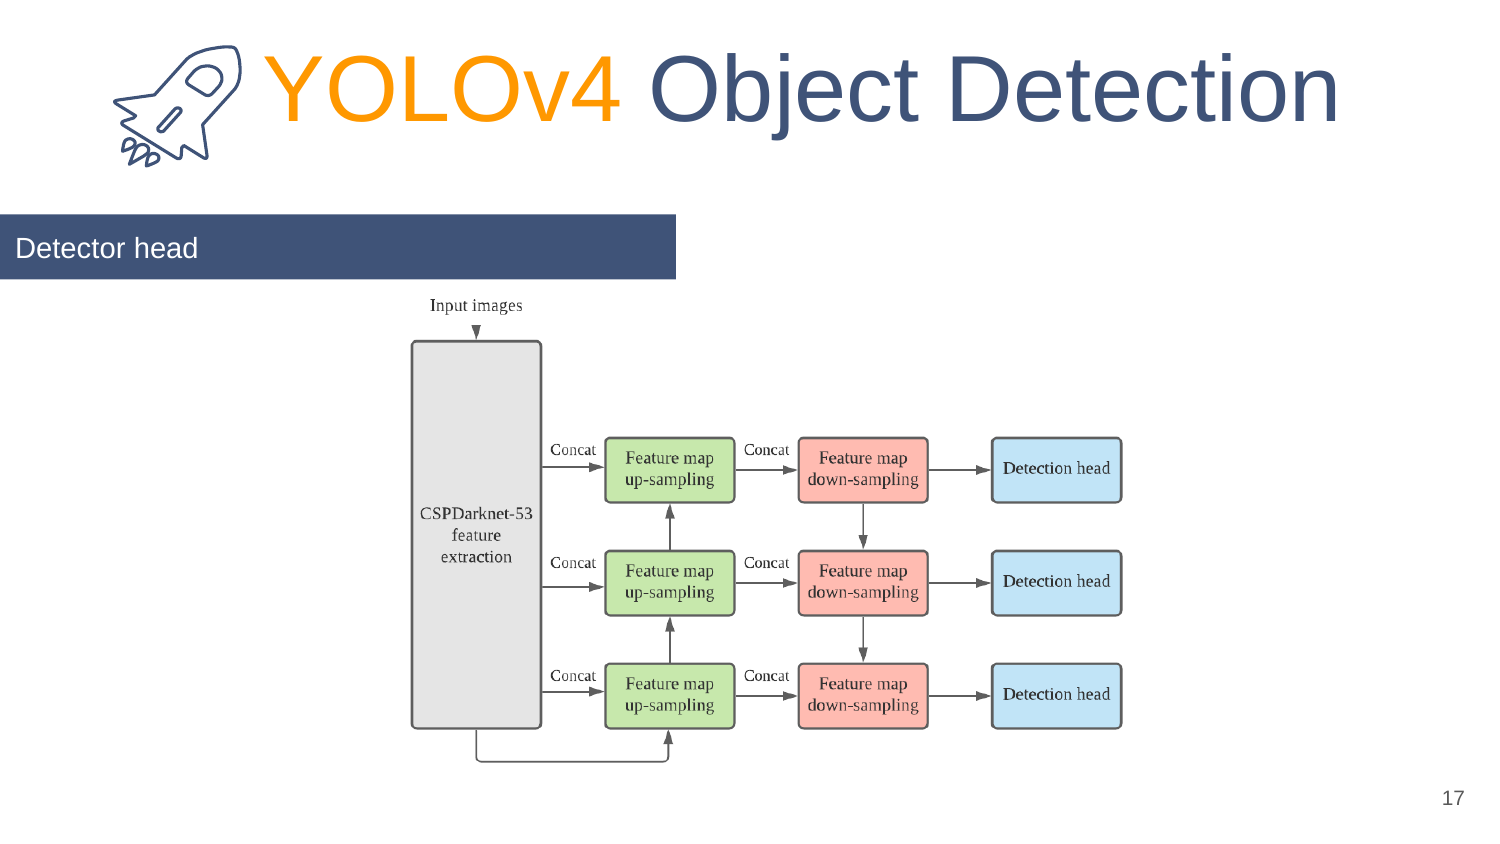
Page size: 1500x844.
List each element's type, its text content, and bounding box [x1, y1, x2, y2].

slide_number ‹#› [1389, 764, 1480, 830]
picture [347, 260, 1153, 794]
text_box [115, 53, 246, 162]
title YOLOv4 Object Detection [247, 12, 1425, 203]
text_box Detector head [0, 214, 676, 280]
